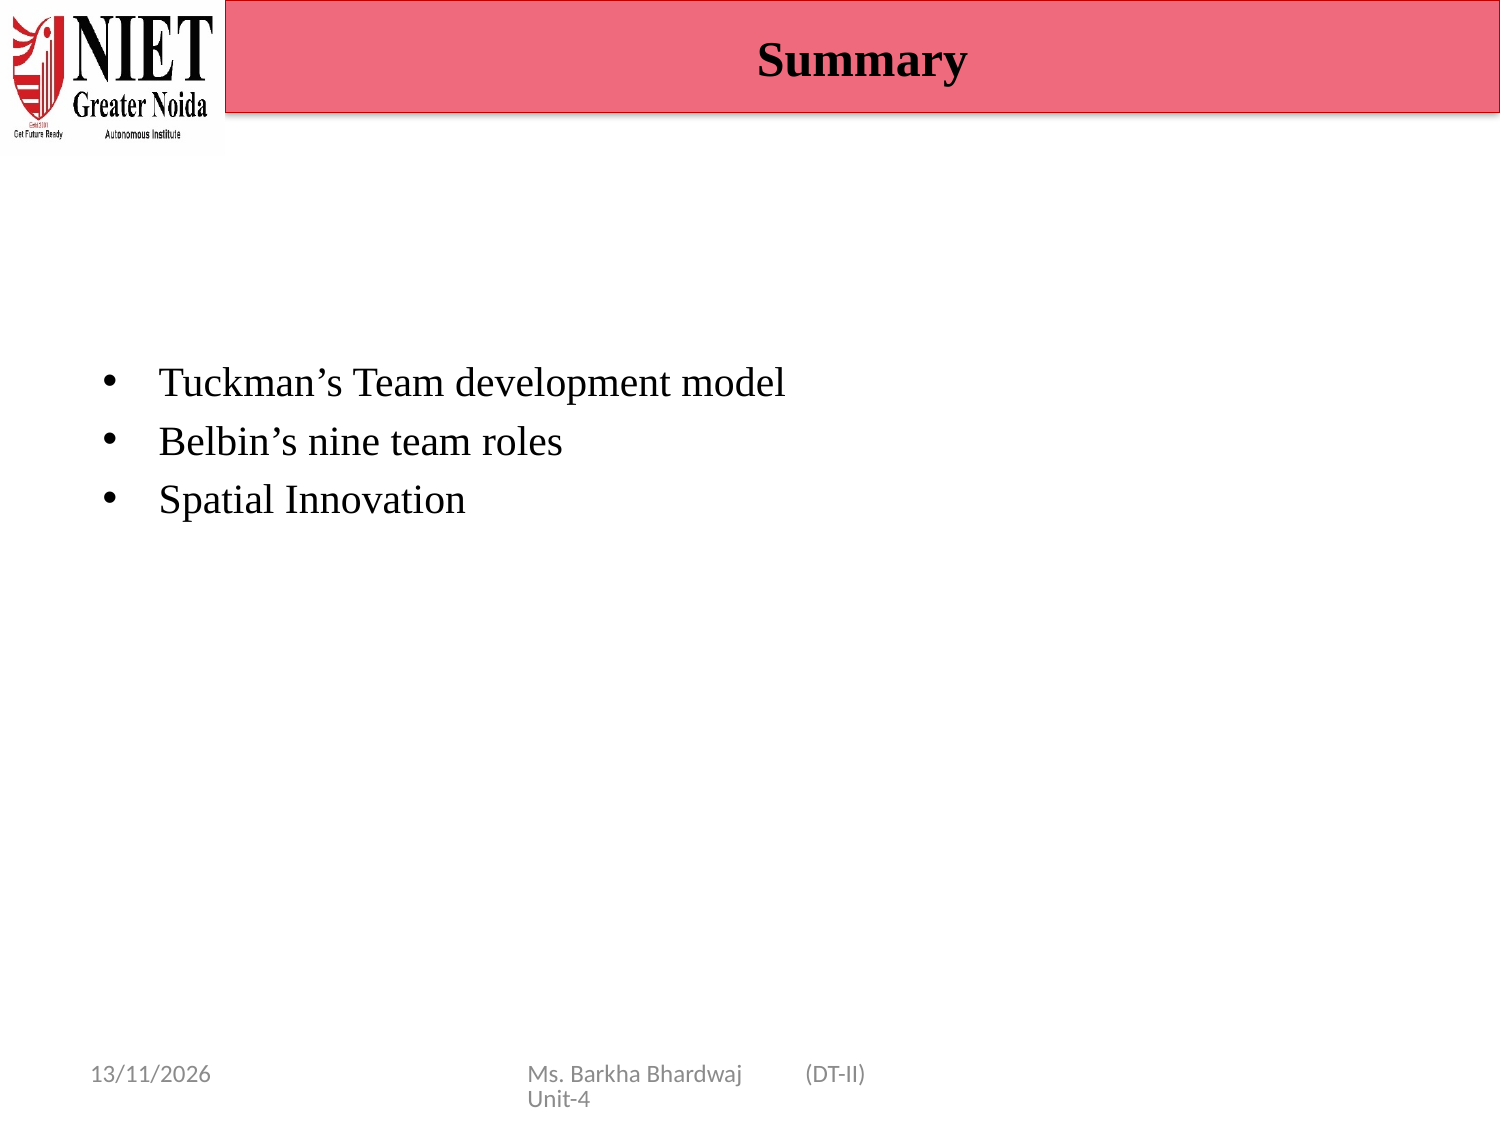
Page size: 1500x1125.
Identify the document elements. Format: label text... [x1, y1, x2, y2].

picture [0, 0, 226, 156]
text_box Summary [226, 0, 1500, 113]
footer Ms. Barkha Bhardwaj (DT-II) Unit-4 [512, 1042, 988, 1103]
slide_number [75, 1042, 425, 1103]
list Tuckman’s Team development model Belbin’s nine team roles Spatial Innovation [87, 187, 1438, 1000]
